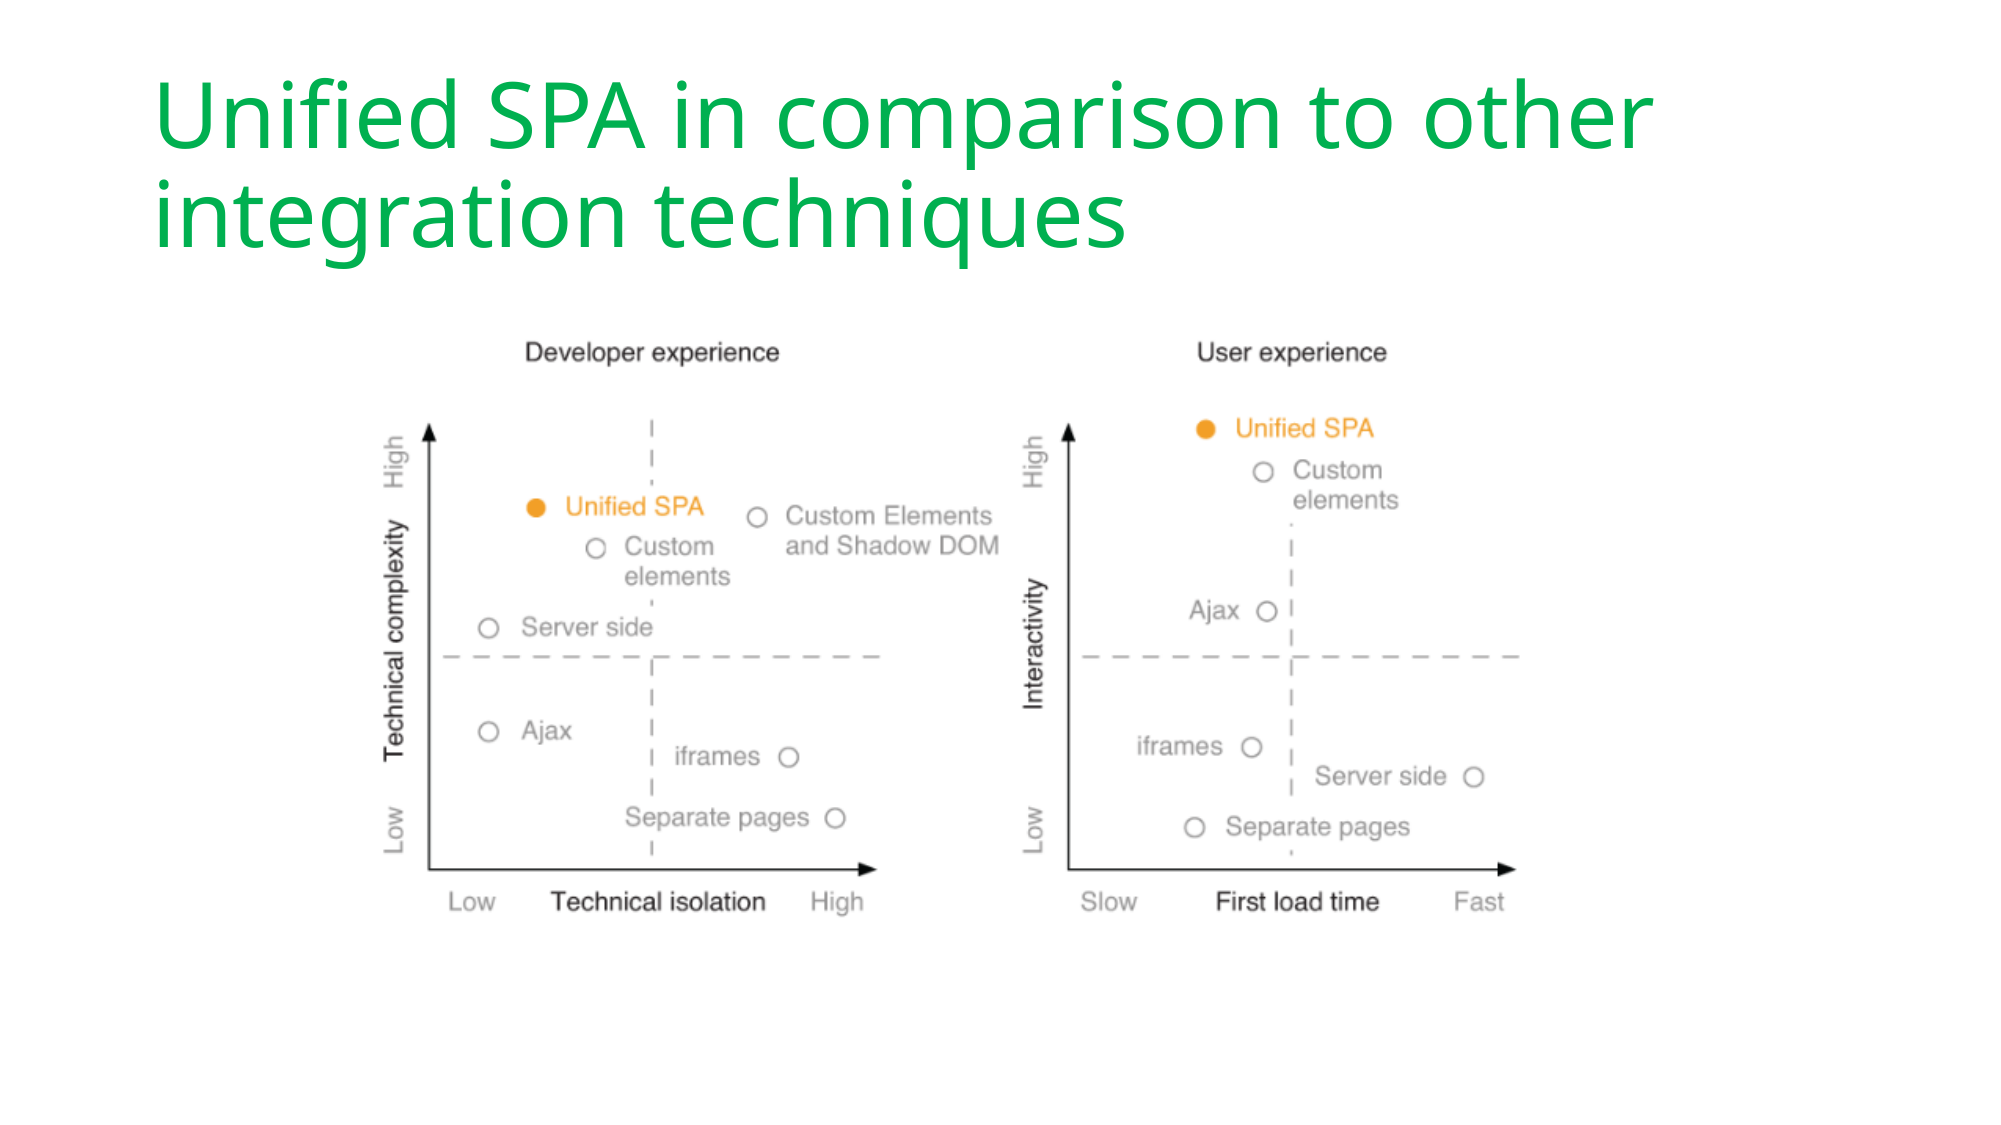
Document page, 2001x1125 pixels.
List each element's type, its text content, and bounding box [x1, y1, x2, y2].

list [360, 317, 1534, 933]
title Unified SPA in comparison to other integration techniques [137, 59, 1863, 278]
